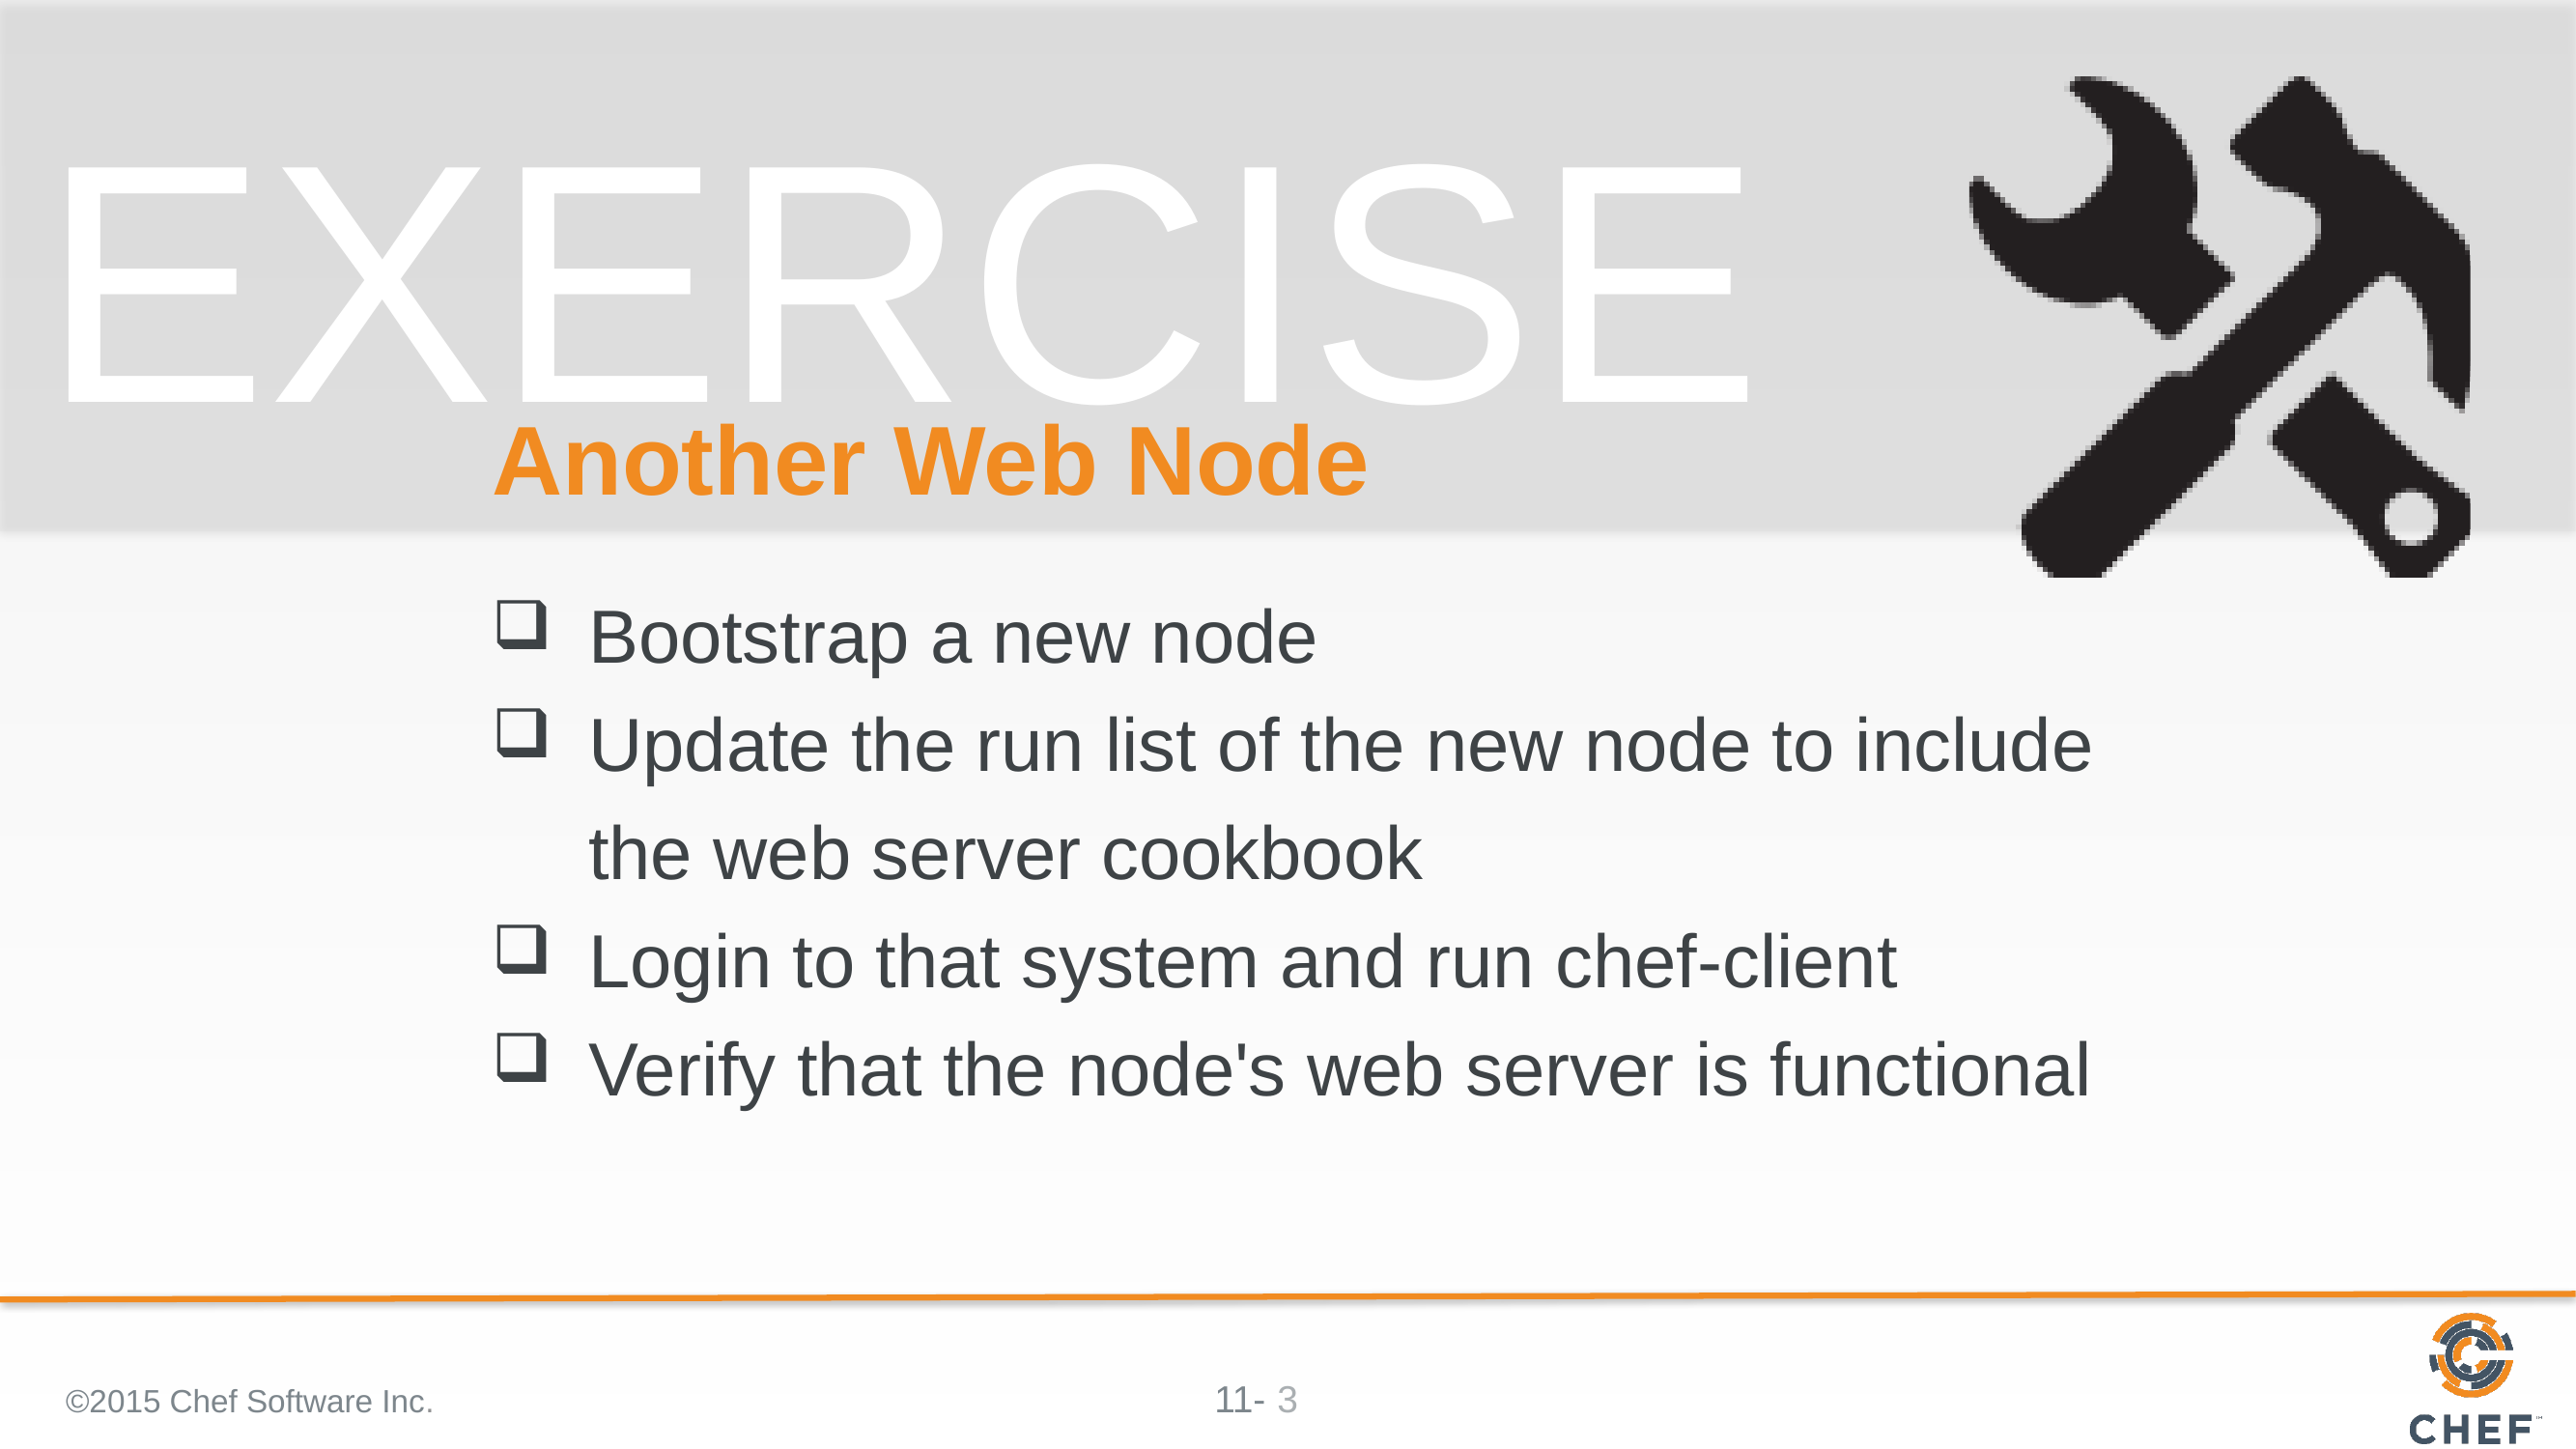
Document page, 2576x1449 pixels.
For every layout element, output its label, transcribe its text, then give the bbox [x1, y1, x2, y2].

title Another Web Node [477, 395, 2217, 531]
picture [2399, 1297, 2550, 1449]
slide_number 3 [998, 1359, 1578, 1437]
footer ©2015 Chef Software Inc. [51, 1359, 952, 1440]
subtitle Bootstrap a new node Update the run list of the new node to include the web server cookbook Login to that system and run chef-client Verify that the node's web server is functional [477, 555, 2217, 1087]
